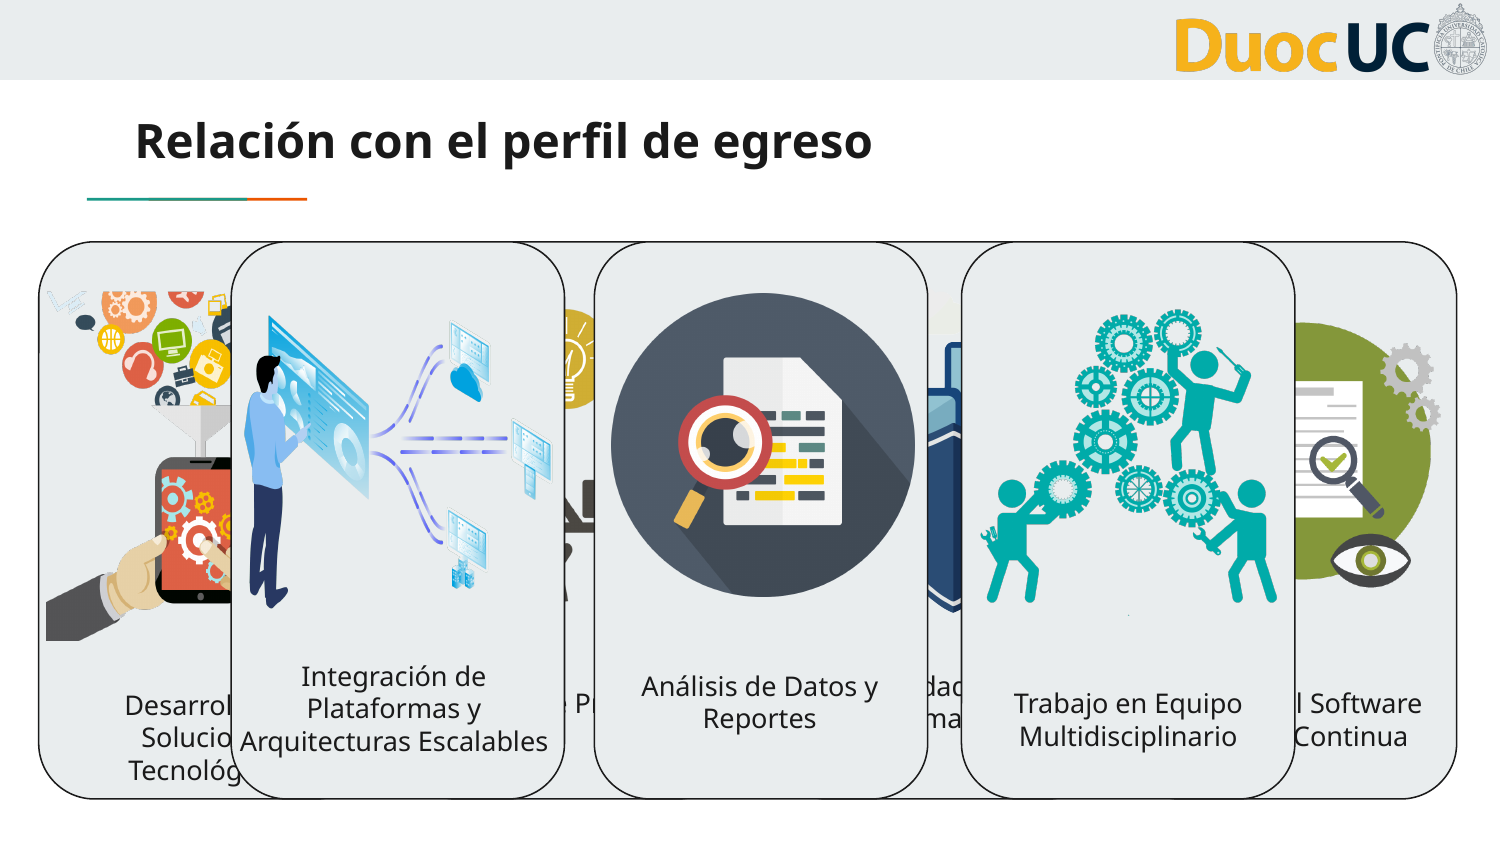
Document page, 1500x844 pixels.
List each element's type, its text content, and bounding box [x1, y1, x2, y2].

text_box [38, 241, 221, 800]
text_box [222, 241, 565, 800]
picture [1172, 0, 1491, 79]
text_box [565, 241, 593, 800]
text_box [930, 241, 956, 800]
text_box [957, 241, 1300, 814]
title Relación con el perfil de egreso [119, 95, 1381, 184]
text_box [594, 241, 928, 800]
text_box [1300, 241, 1457, 814]
